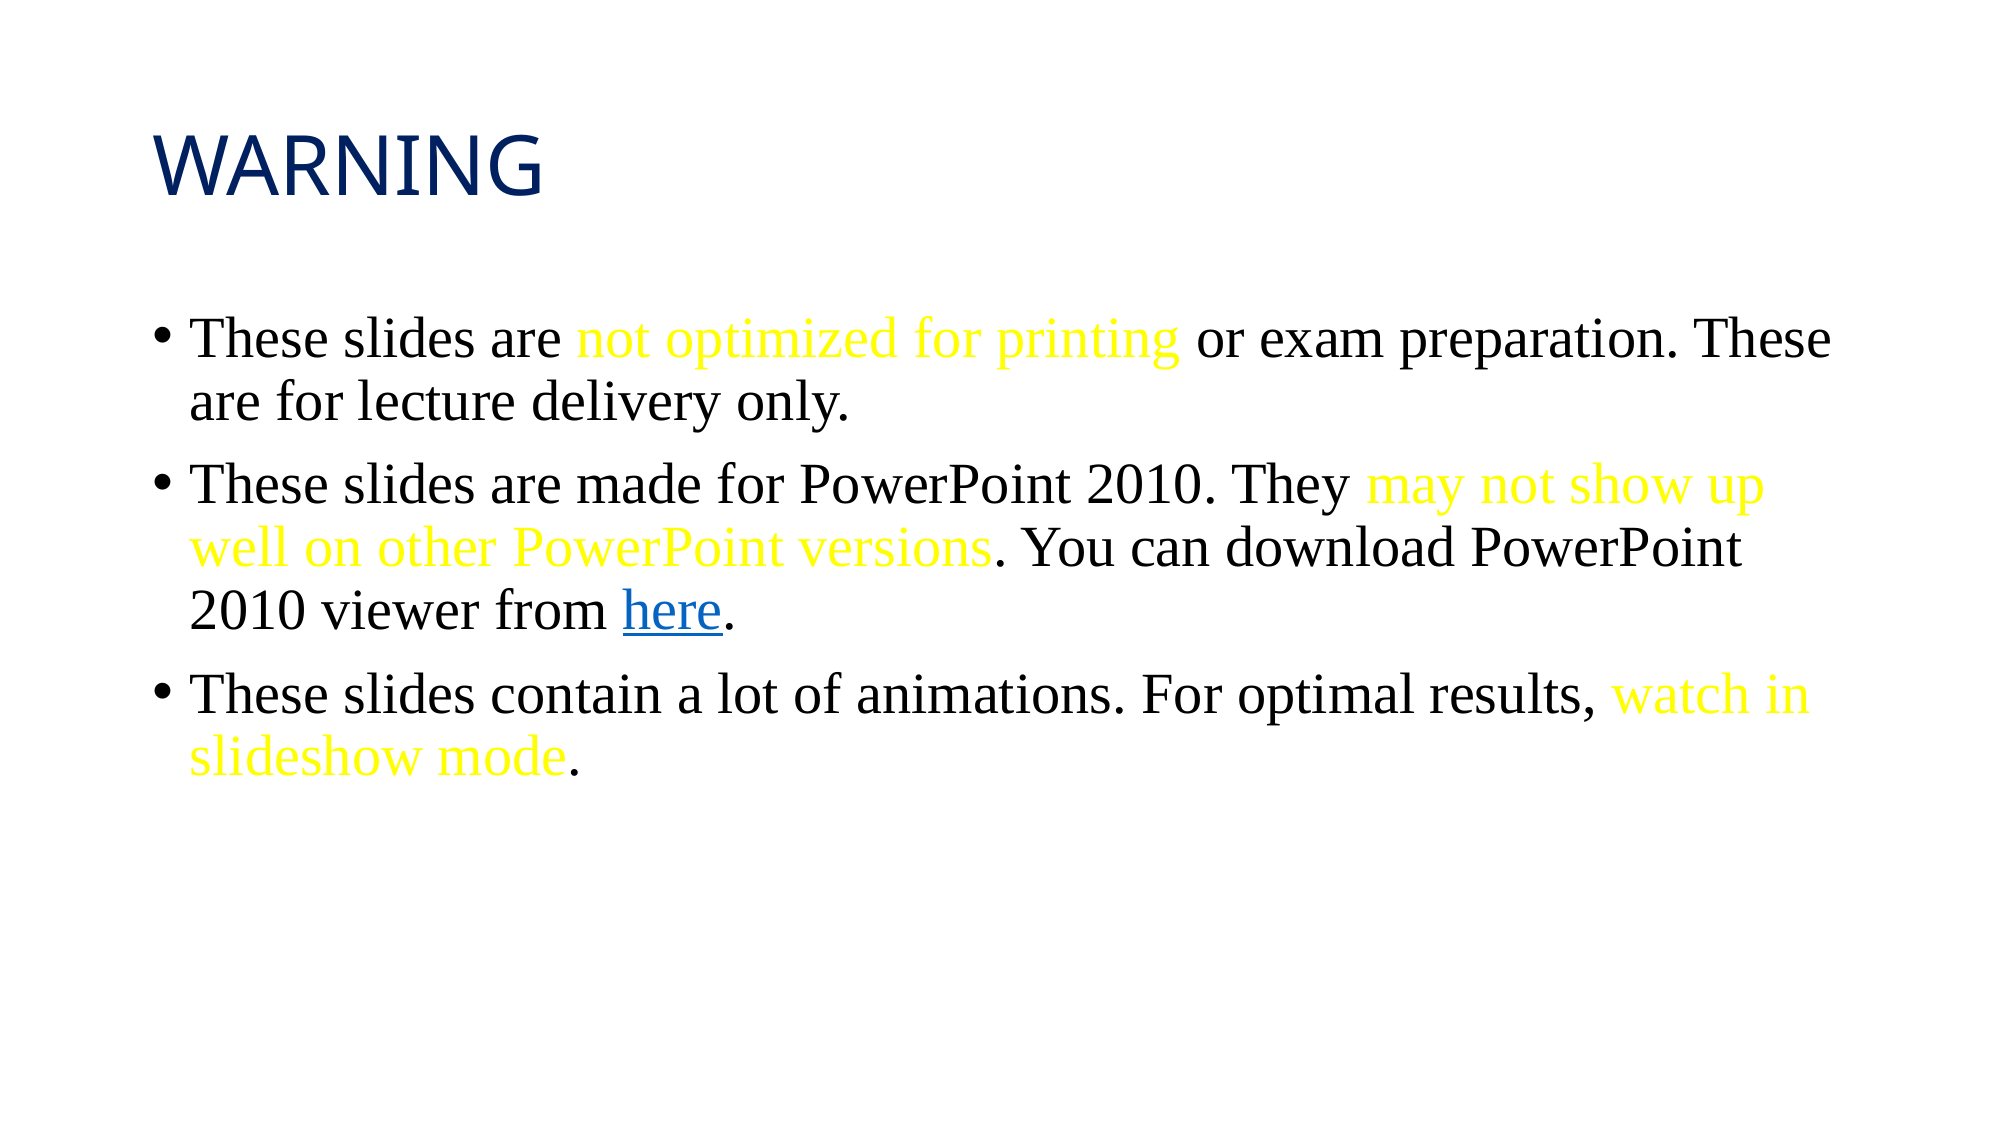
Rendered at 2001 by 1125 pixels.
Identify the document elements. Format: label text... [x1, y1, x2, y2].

title WARNING [137, 59, 1863, 278]
list These slides are not optimized for printing or exam preparation. These are for lecture delivery only. These slides are made for PowerPoint 2010. They may not show up well on other PowerPoint versions. You can download PowerPoint 2010 viewer from here. These slides contain a lot of animations. For optimal results, watch in slideshow mode. [137, 299, 1863, 1014]
